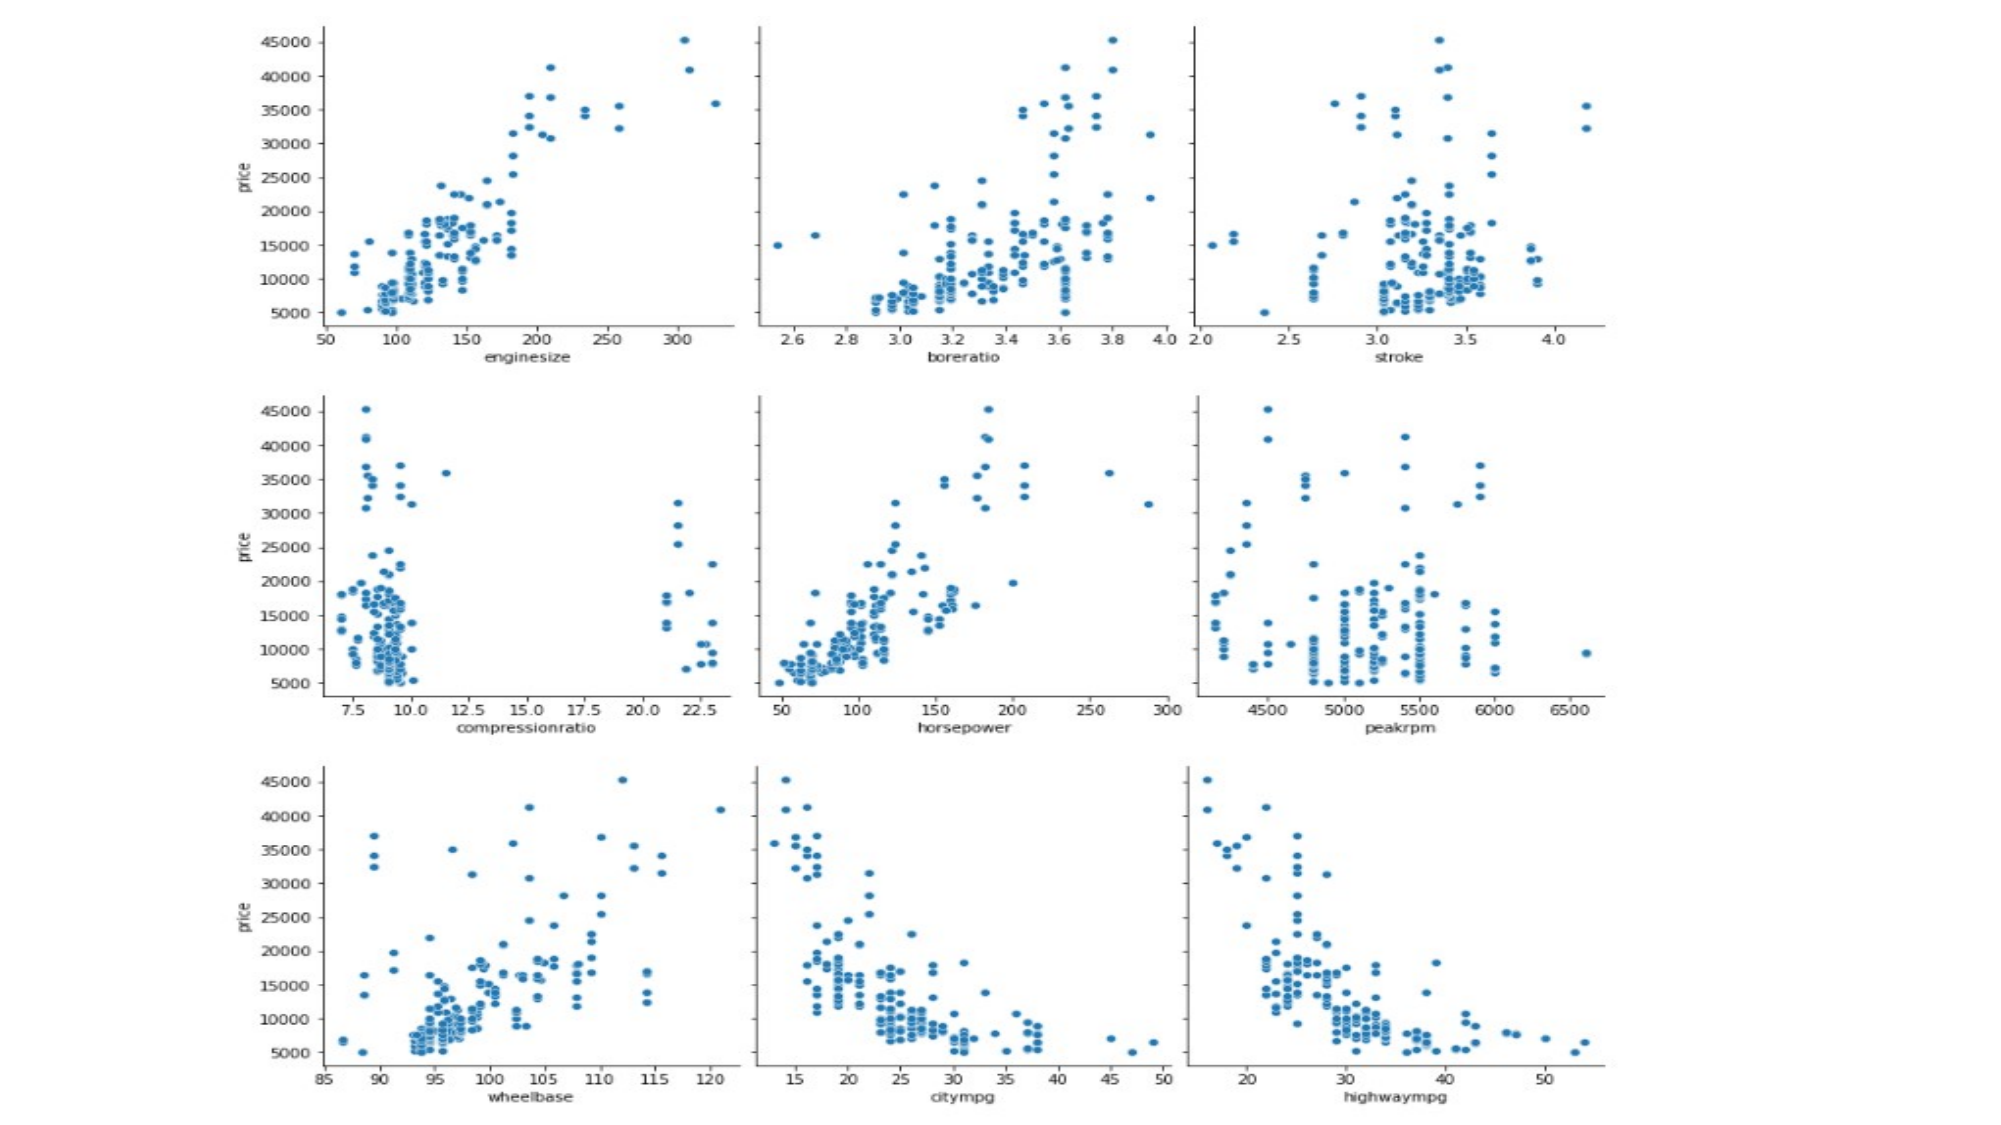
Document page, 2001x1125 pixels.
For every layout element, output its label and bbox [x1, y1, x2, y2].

picture [190, 16, 1700, 1125]
